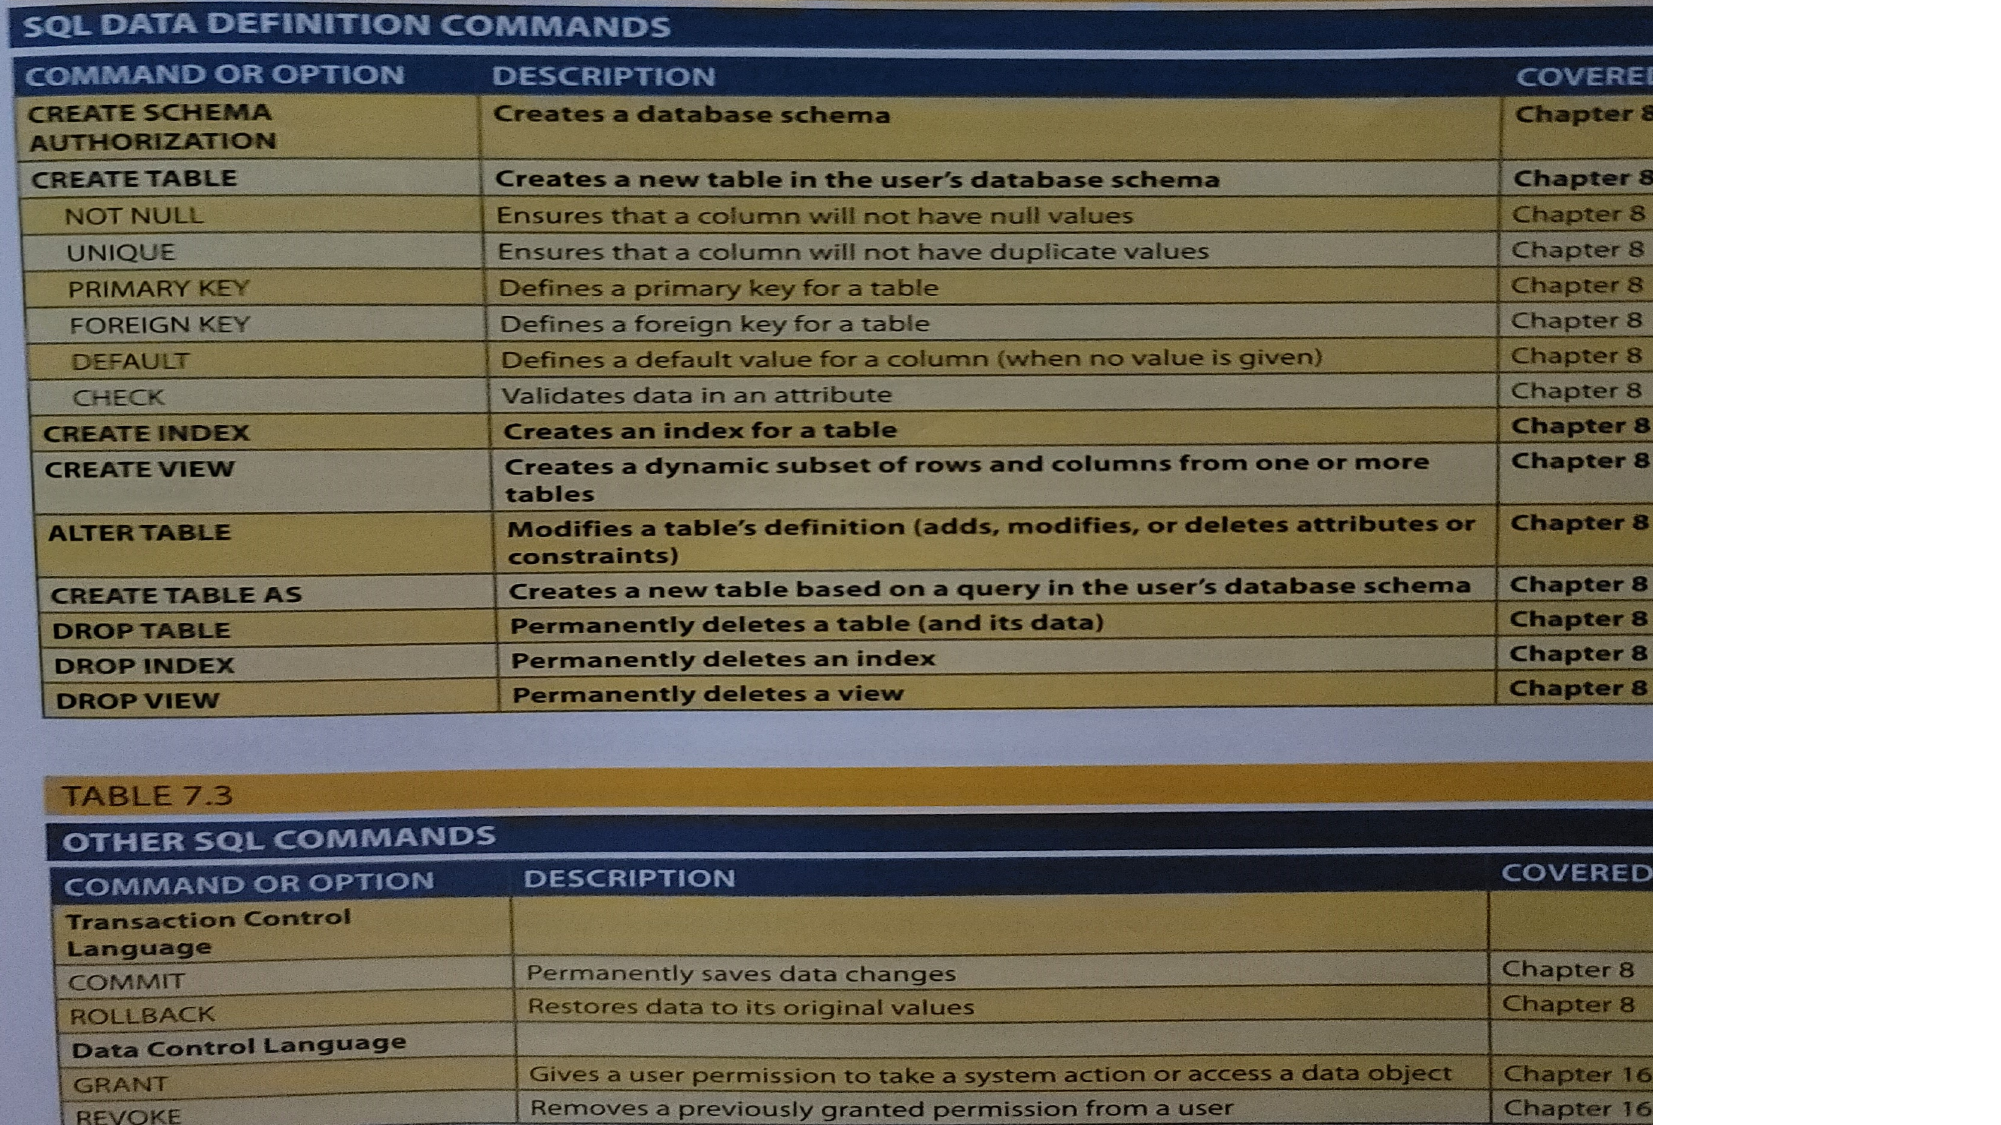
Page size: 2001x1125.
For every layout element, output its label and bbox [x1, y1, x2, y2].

list [0, 0, 1653, 1125]
